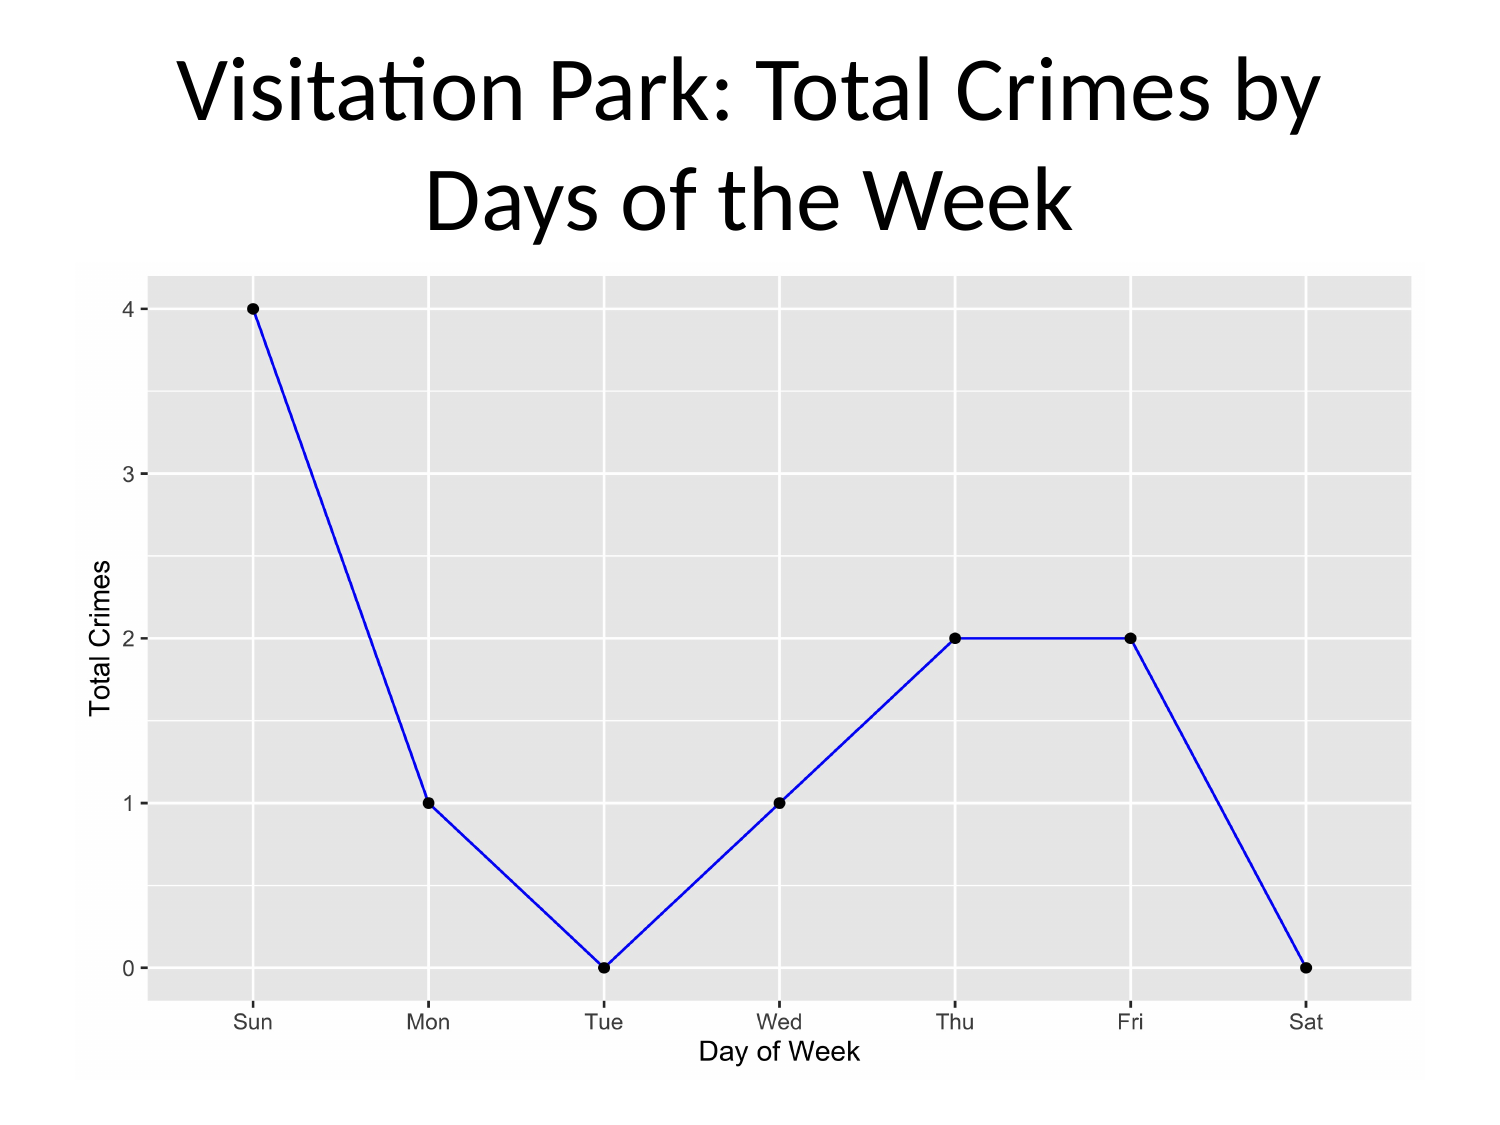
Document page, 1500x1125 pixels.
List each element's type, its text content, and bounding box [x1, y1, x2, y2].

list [74, 262, 1426, 1081]
title Visitation Park: Total Crimes by Days of the Week [75, 45, 1425, 233]
